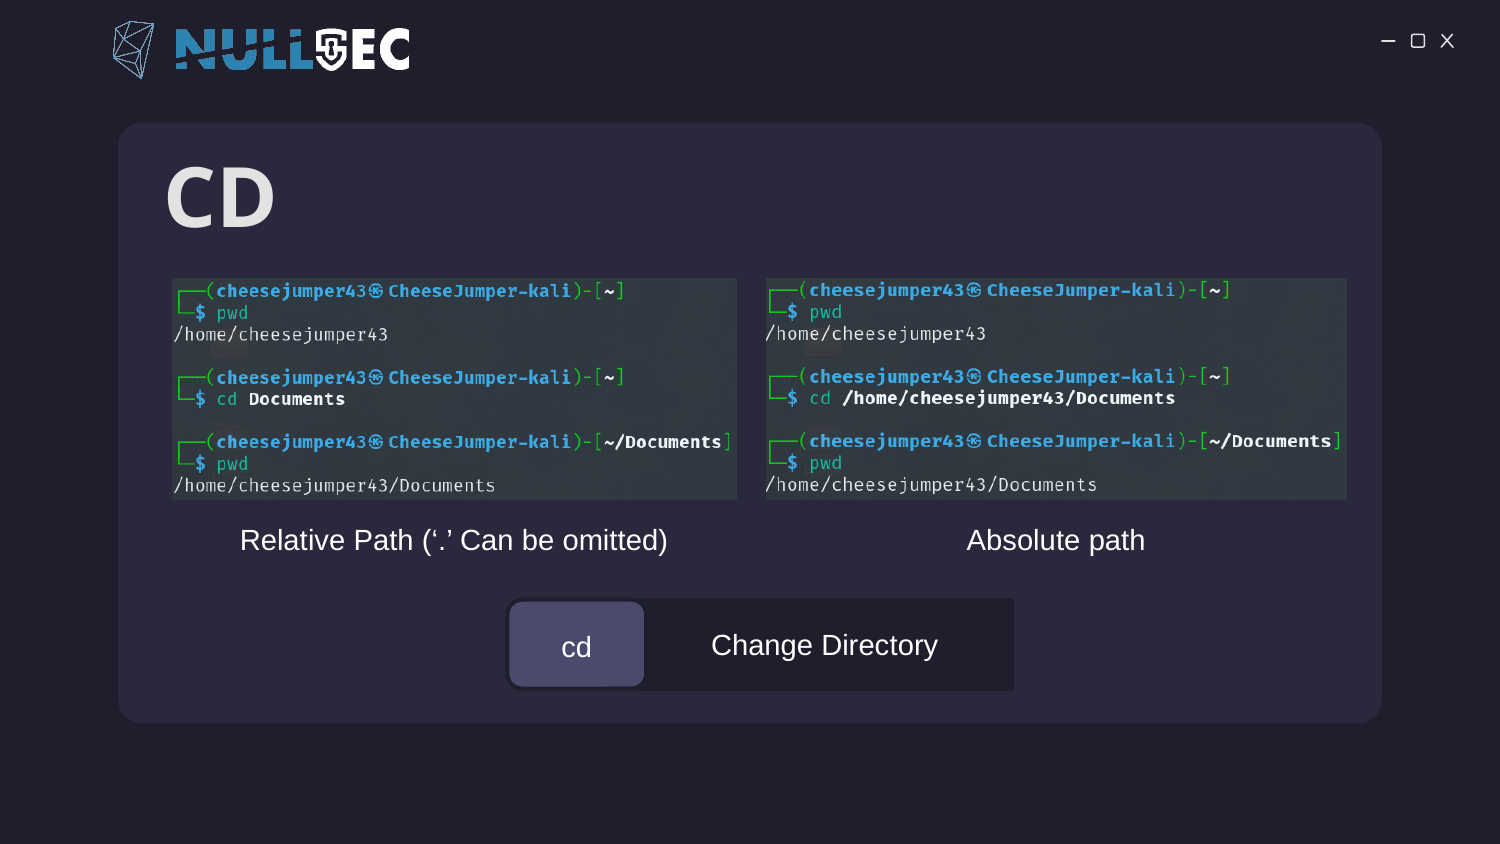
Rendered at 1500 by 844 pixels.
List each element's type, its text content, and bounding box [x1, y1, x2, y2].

text_box Relative Path (‘.’ Can be omitted) [172, 514, 737, 564]
picture [113, 21, 154, 79]
title CD [148, 135, 1411, 253]
text_box Change Directory [637, 598, 1014, 691]
text_box [505, 597, 649, 691]
picture [765, 278, 1347, 500]
text_box Absolute path [766, 514, 1347, 564]
picture [176, 28, 409, 71]
picture [172, 278, 737, 500]
text_box cd [507, 620, 647, 671]
